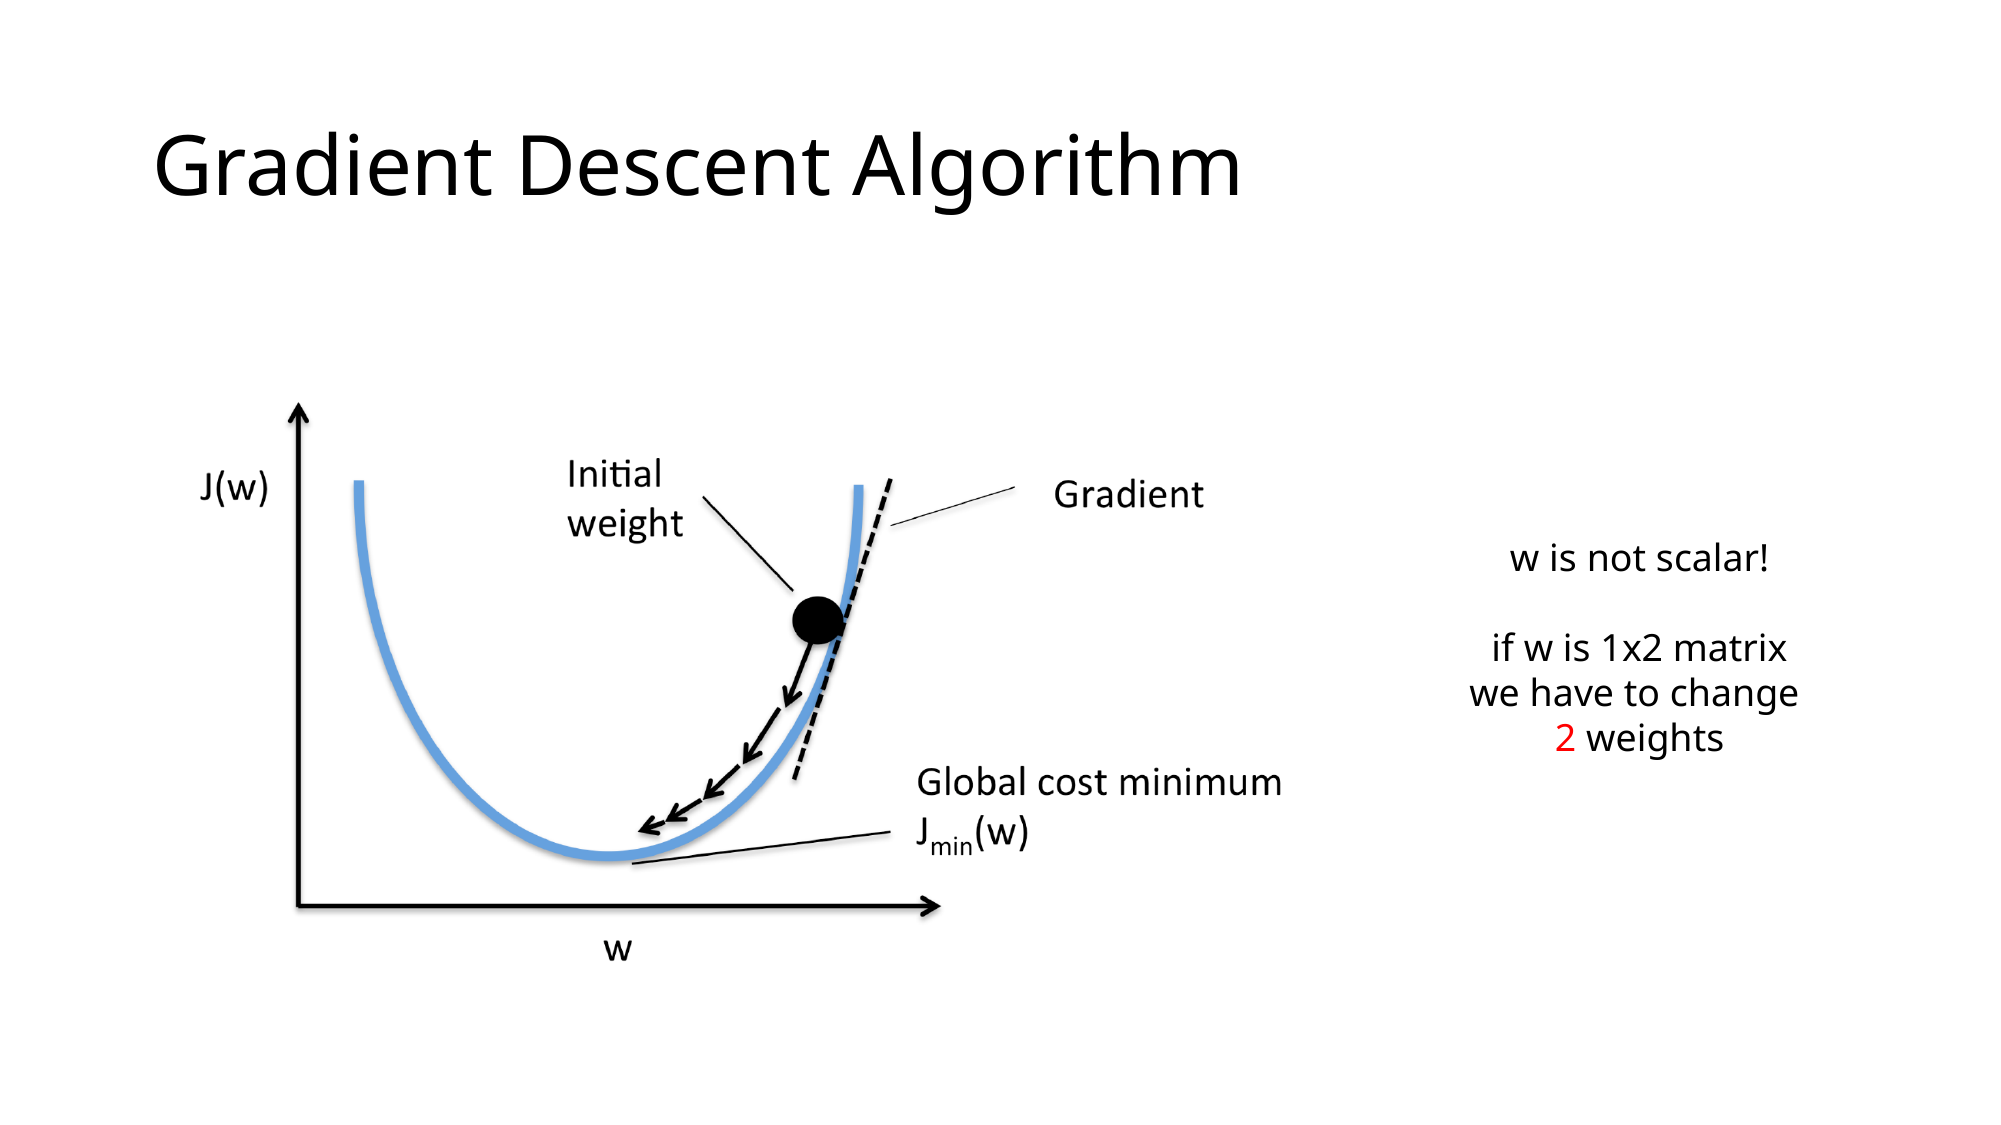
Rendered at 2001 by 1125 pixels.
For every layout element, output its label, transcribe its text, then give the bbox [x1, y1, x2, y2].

text_box w is not scalar! if w is 1x2 matrix we have to change 2 weights [1454, 526, 1825, 767]
picture [191, 371, 1299, 972]
title Gradient Descent Algorithm [137, 59, 1863, 278]
